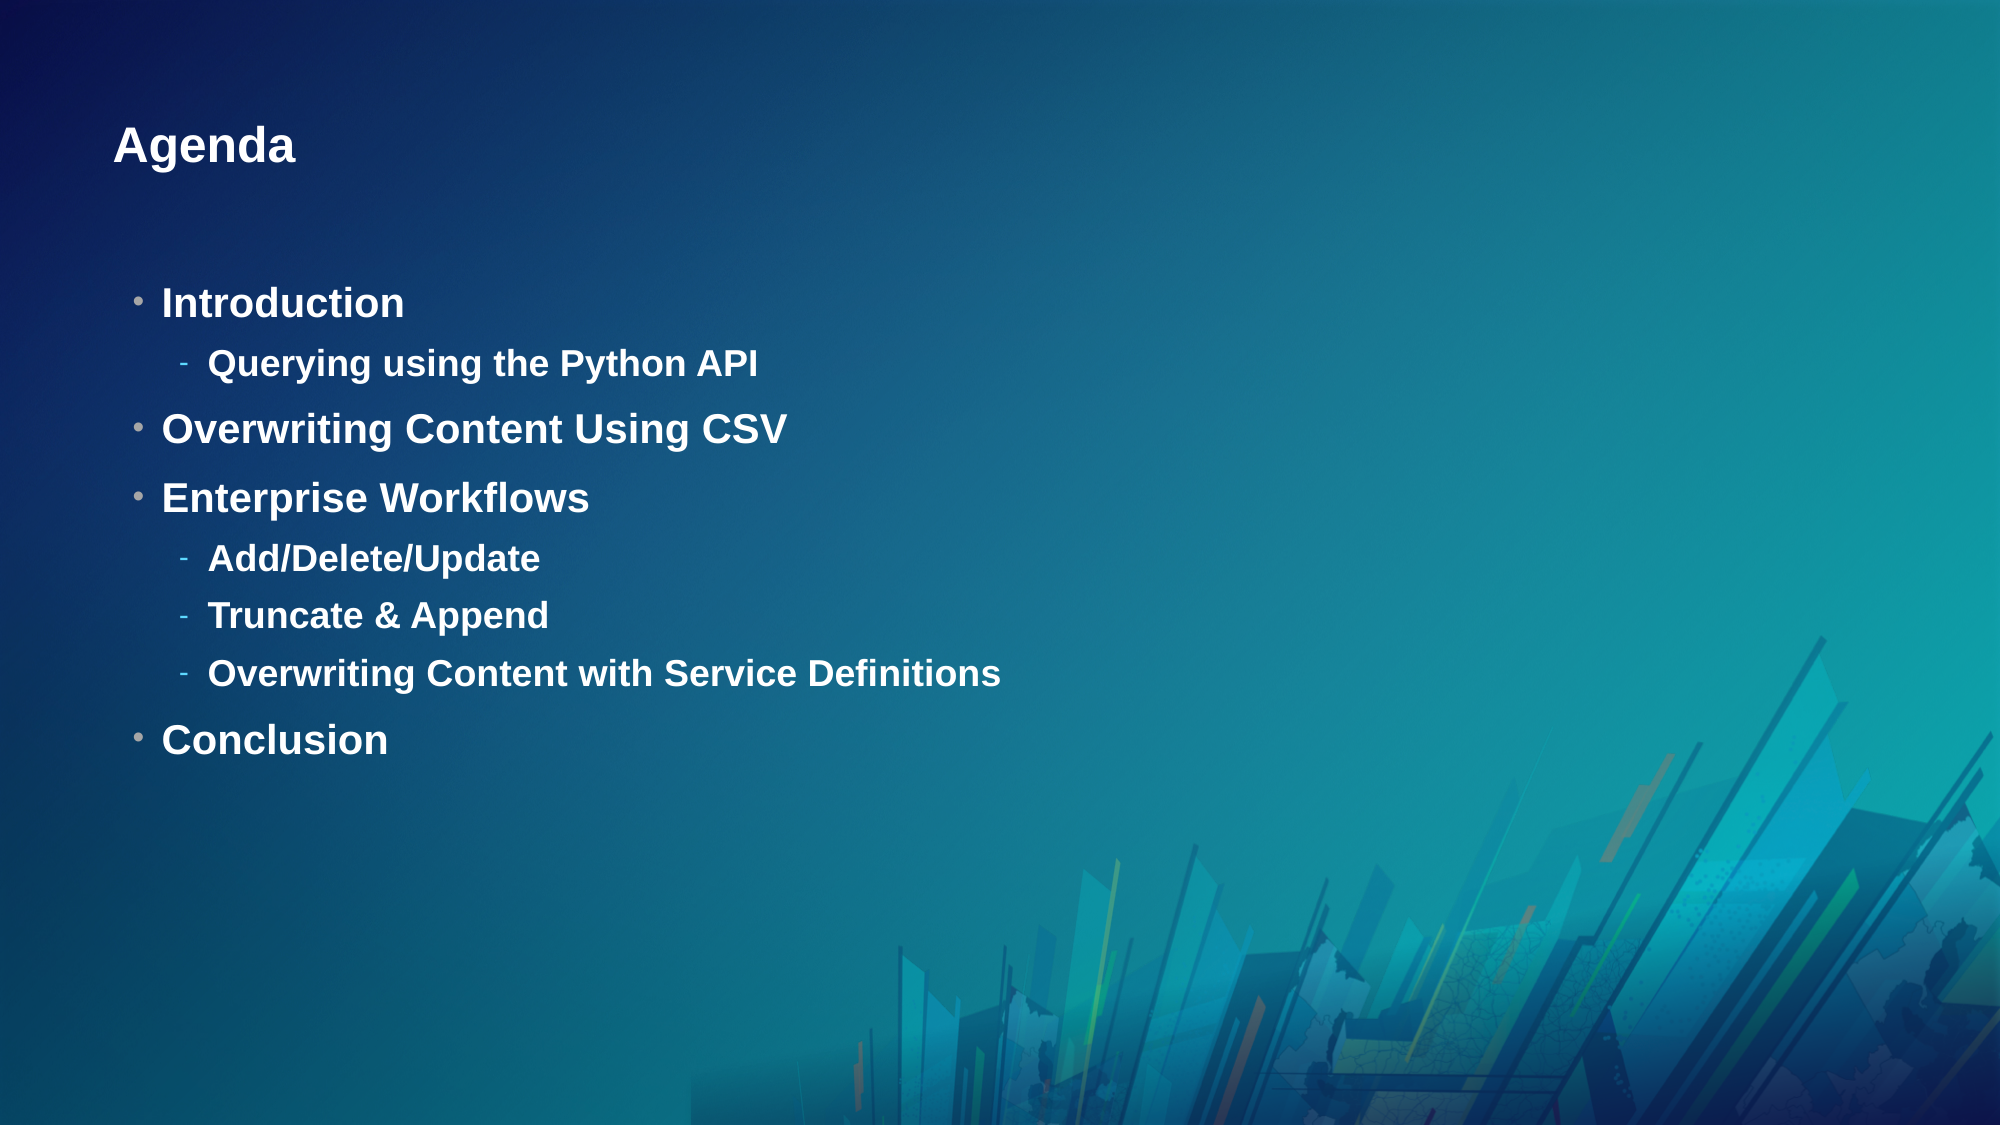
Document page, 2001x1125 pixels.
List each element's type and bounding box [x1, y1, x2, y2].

text_box [0, 0, 2000, 1125]
